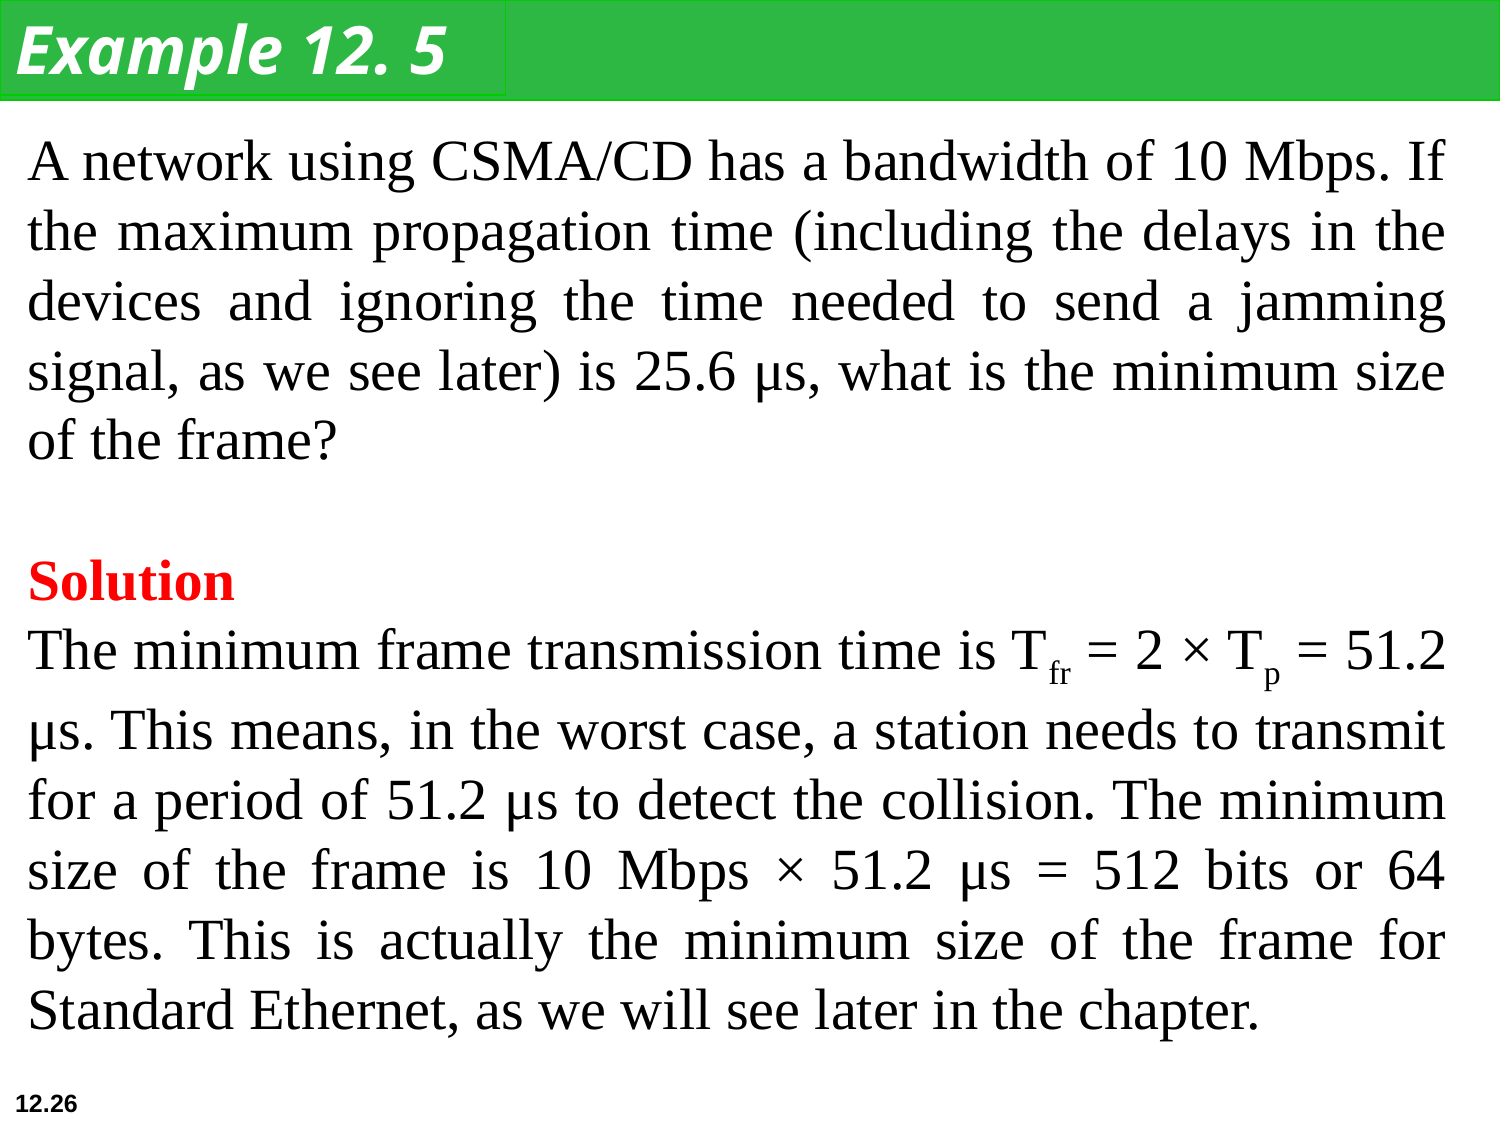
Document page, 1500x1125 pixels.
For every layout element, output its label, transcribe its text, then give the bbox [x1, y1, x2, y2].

text_box 12.‹#› [0, 1049, 313, 1125]
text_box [0, 0, 1500, 101]
text_box A network using CSMA/CD has a bandwidth of 10 Mbps. If the maximum propagation time (including the delays in the devices and ignoring the time needed to send a jamming signal, as we see later) is 25.6 μs, what is the minimum size of the frame? Solution The minimum frame transmission time is Tfr = 2 × Tp = 51.2 μs. This means, in the worst case, a station needs to transmit for a period of 51.2 μs to detect the collision. The minimum size of the frame is 10 Mbps × 51.2 μs = 512 bits or 64 bytes. This is actually the minimum size of the frame for Standard Ethernet, as we will see later in the chapter. [12, 114, 1463, 1049]
